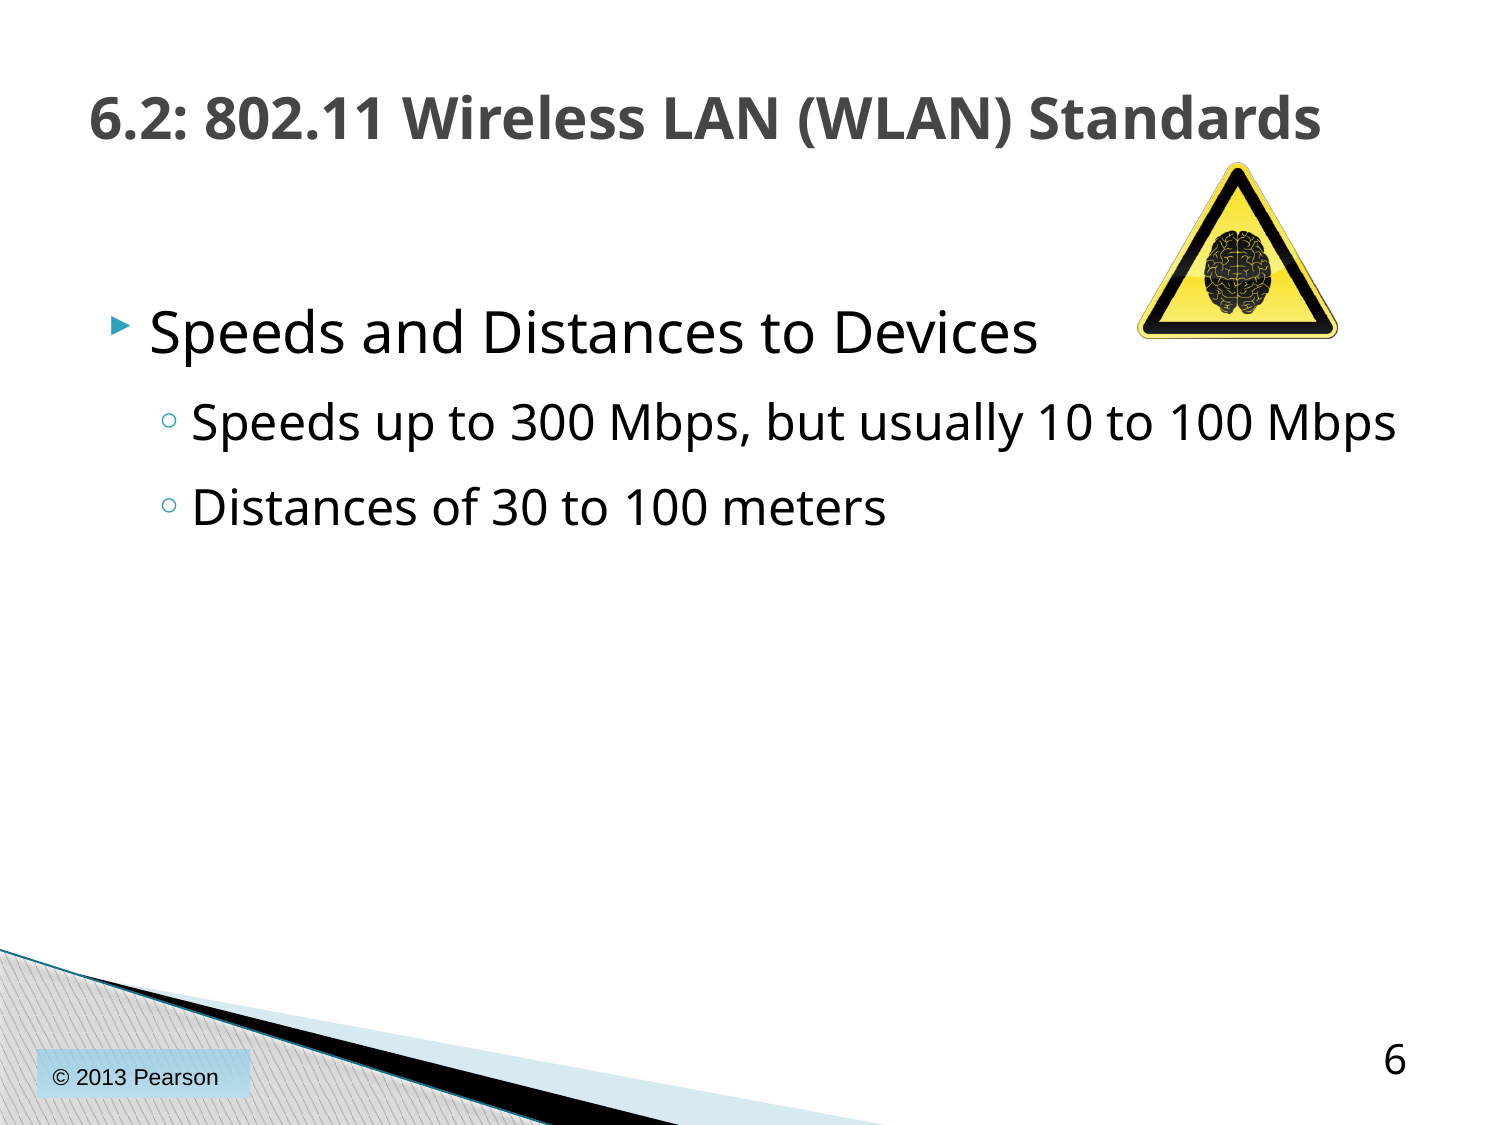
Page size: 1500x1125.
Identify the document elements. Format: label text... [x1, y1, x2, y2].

title 6.2: 802.11 Wireless LAN (WLAN) Standards [75, 45, 1425, 188]
list Speeds and Distances to Devices Speeds up to 300 Mbps, but usually 10 to 100 Mbps Distances of 30 to 100 meters [74, 287, 1426, 1013]
picture [1137, 162, 1338, 339]
footer © 2013 Pearson [37, 1050, 250, 1098]
slide_number 6 [1287, 1037, 1423, 1098]
